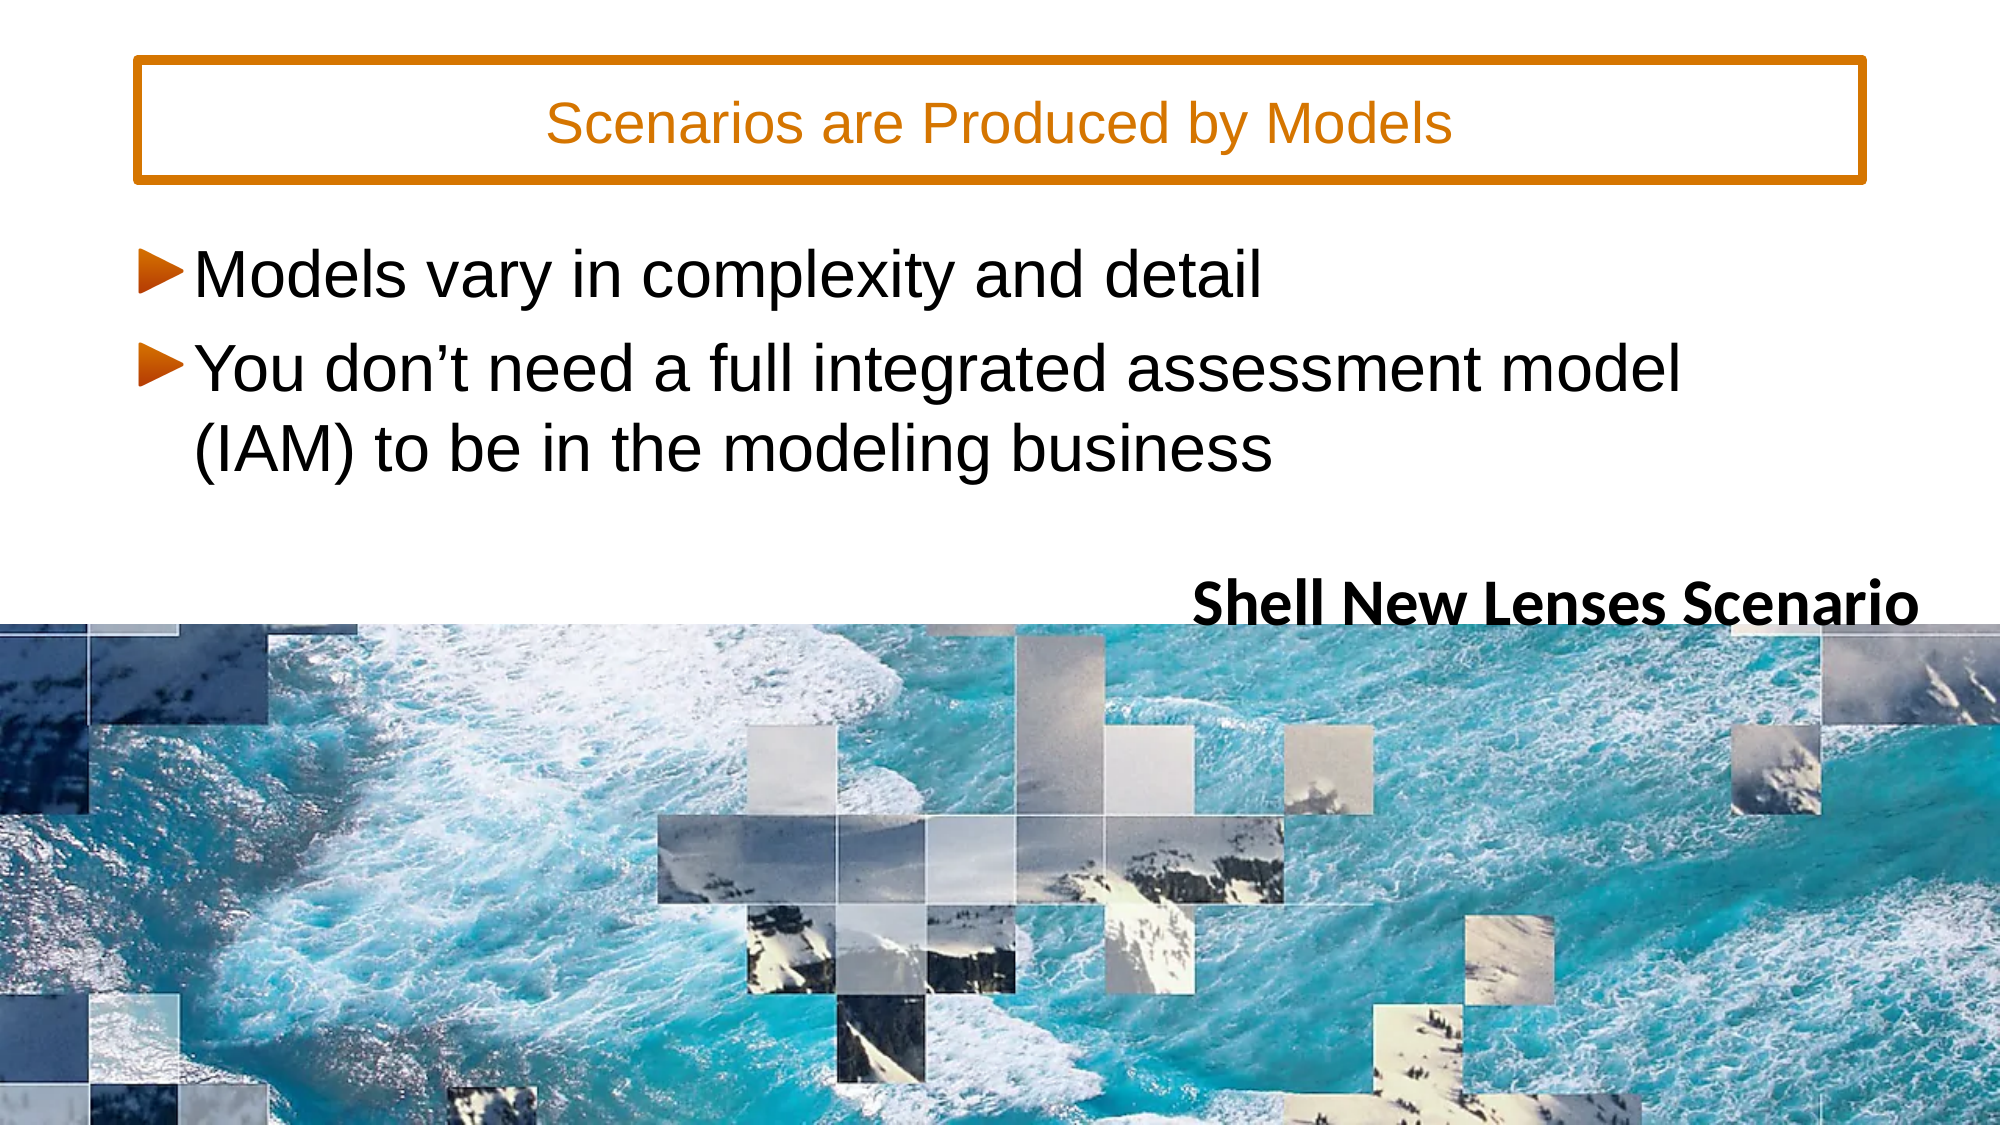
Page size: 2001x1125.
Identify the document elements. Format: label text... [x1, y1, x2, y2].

picture [137, 247, 185, 295]
text_box Shell New Lenses Scenario [1177, 551, 1936, 624]
picture [0, 624, 2000, 1125]
list Models vary in complexity and detail You don’t need a full integrated assessment model (IAM) to be in the modeling business [137, 231, 1698, 624]
title Scenarios are Produced by Models [137, 59, 1863, 180]
picture [137, 341, 185, 388]
